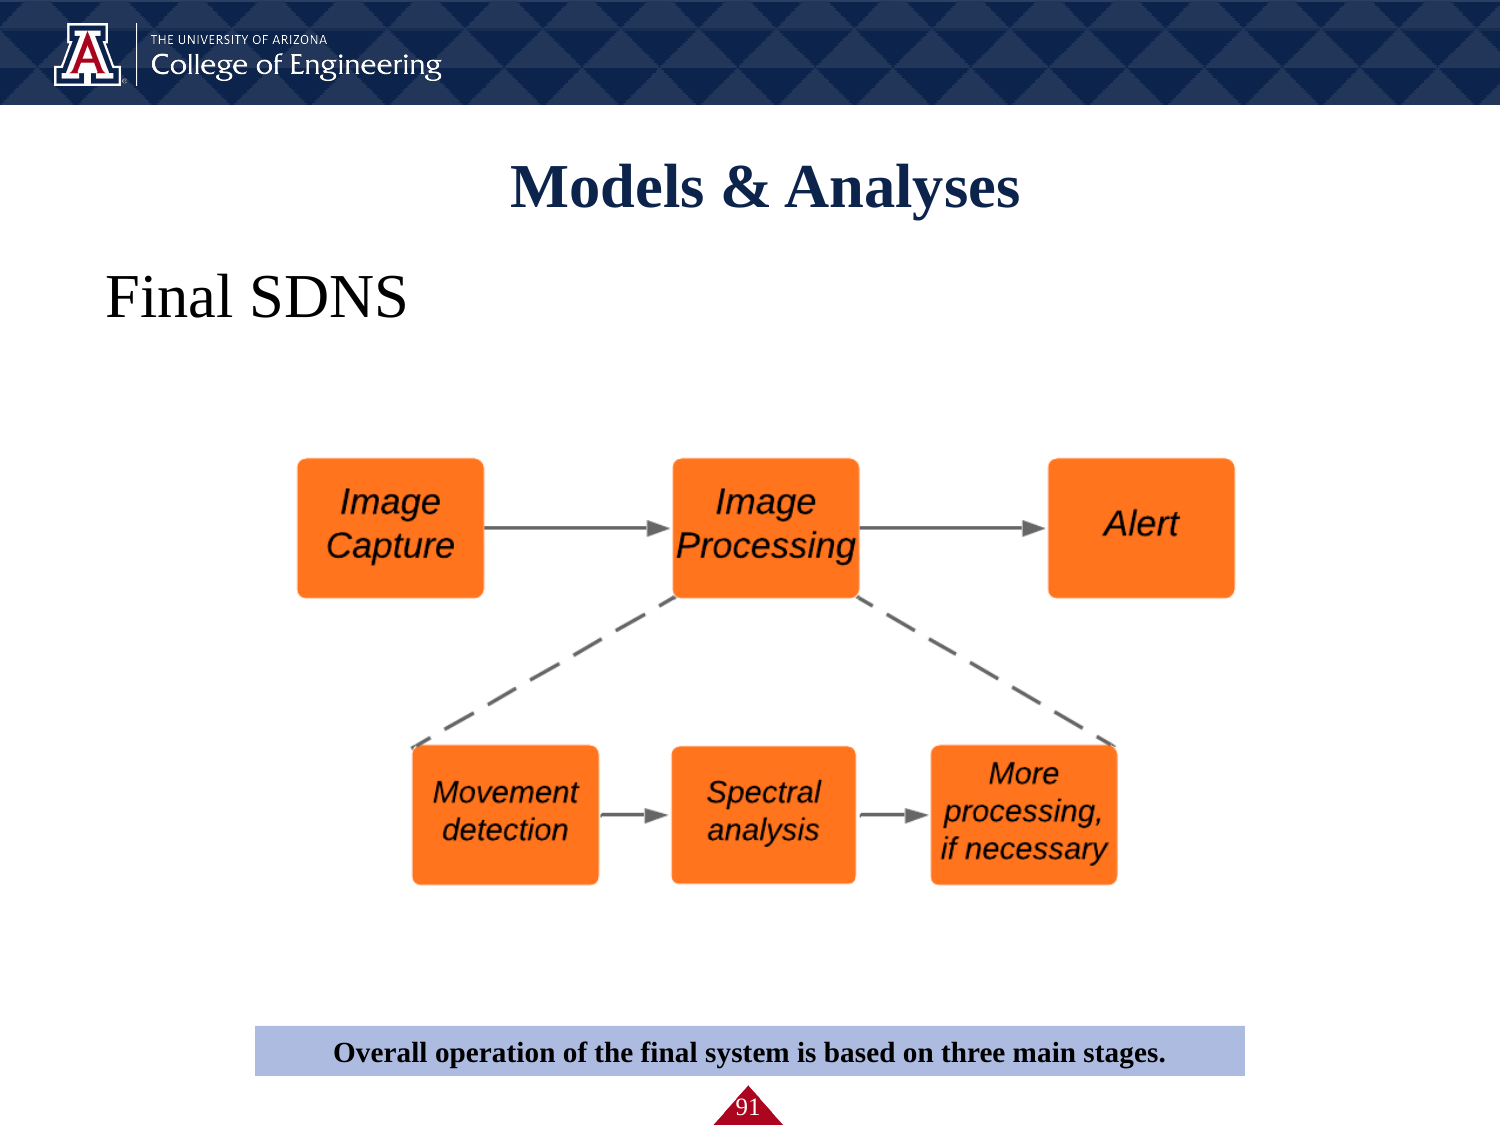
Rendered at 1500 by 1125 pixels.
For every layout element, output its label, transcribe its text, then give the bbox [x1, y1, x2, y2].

picture [54, 23, 442, 86]
title Models & Analyses [90, 101, 1441, 251]
text_box Final SDNS [90, 239, 708, 362]
slide_number ‹#› [715, 1076, 781, 1125]
picture [223, 411, 1308, 934]
text_box Overall operation of the final system is based on three main stages. [255, 1025, 1245, 1076]
